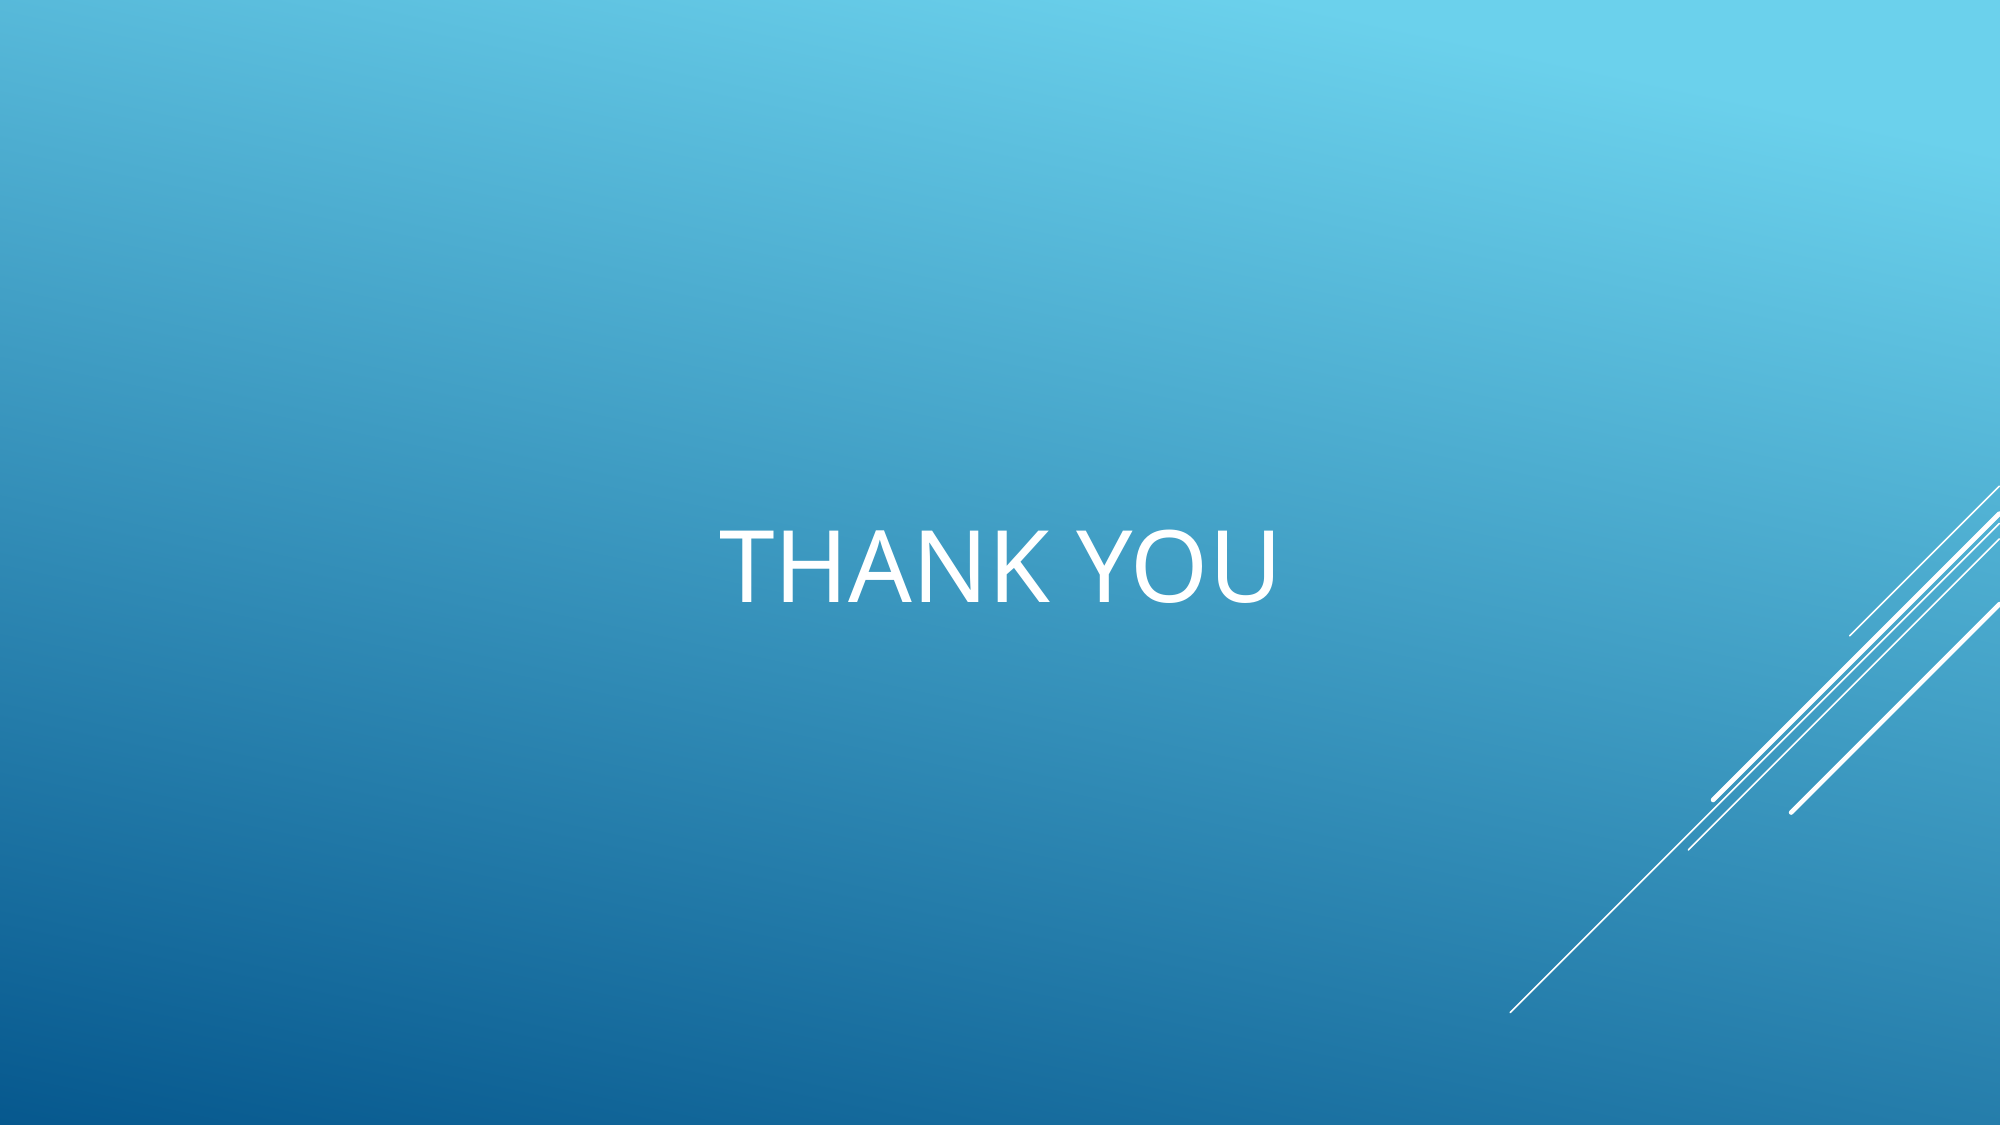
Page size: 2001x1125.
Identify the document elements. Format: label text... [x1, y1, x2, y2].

title THANK YOU [300, 438, 1701, 687]
